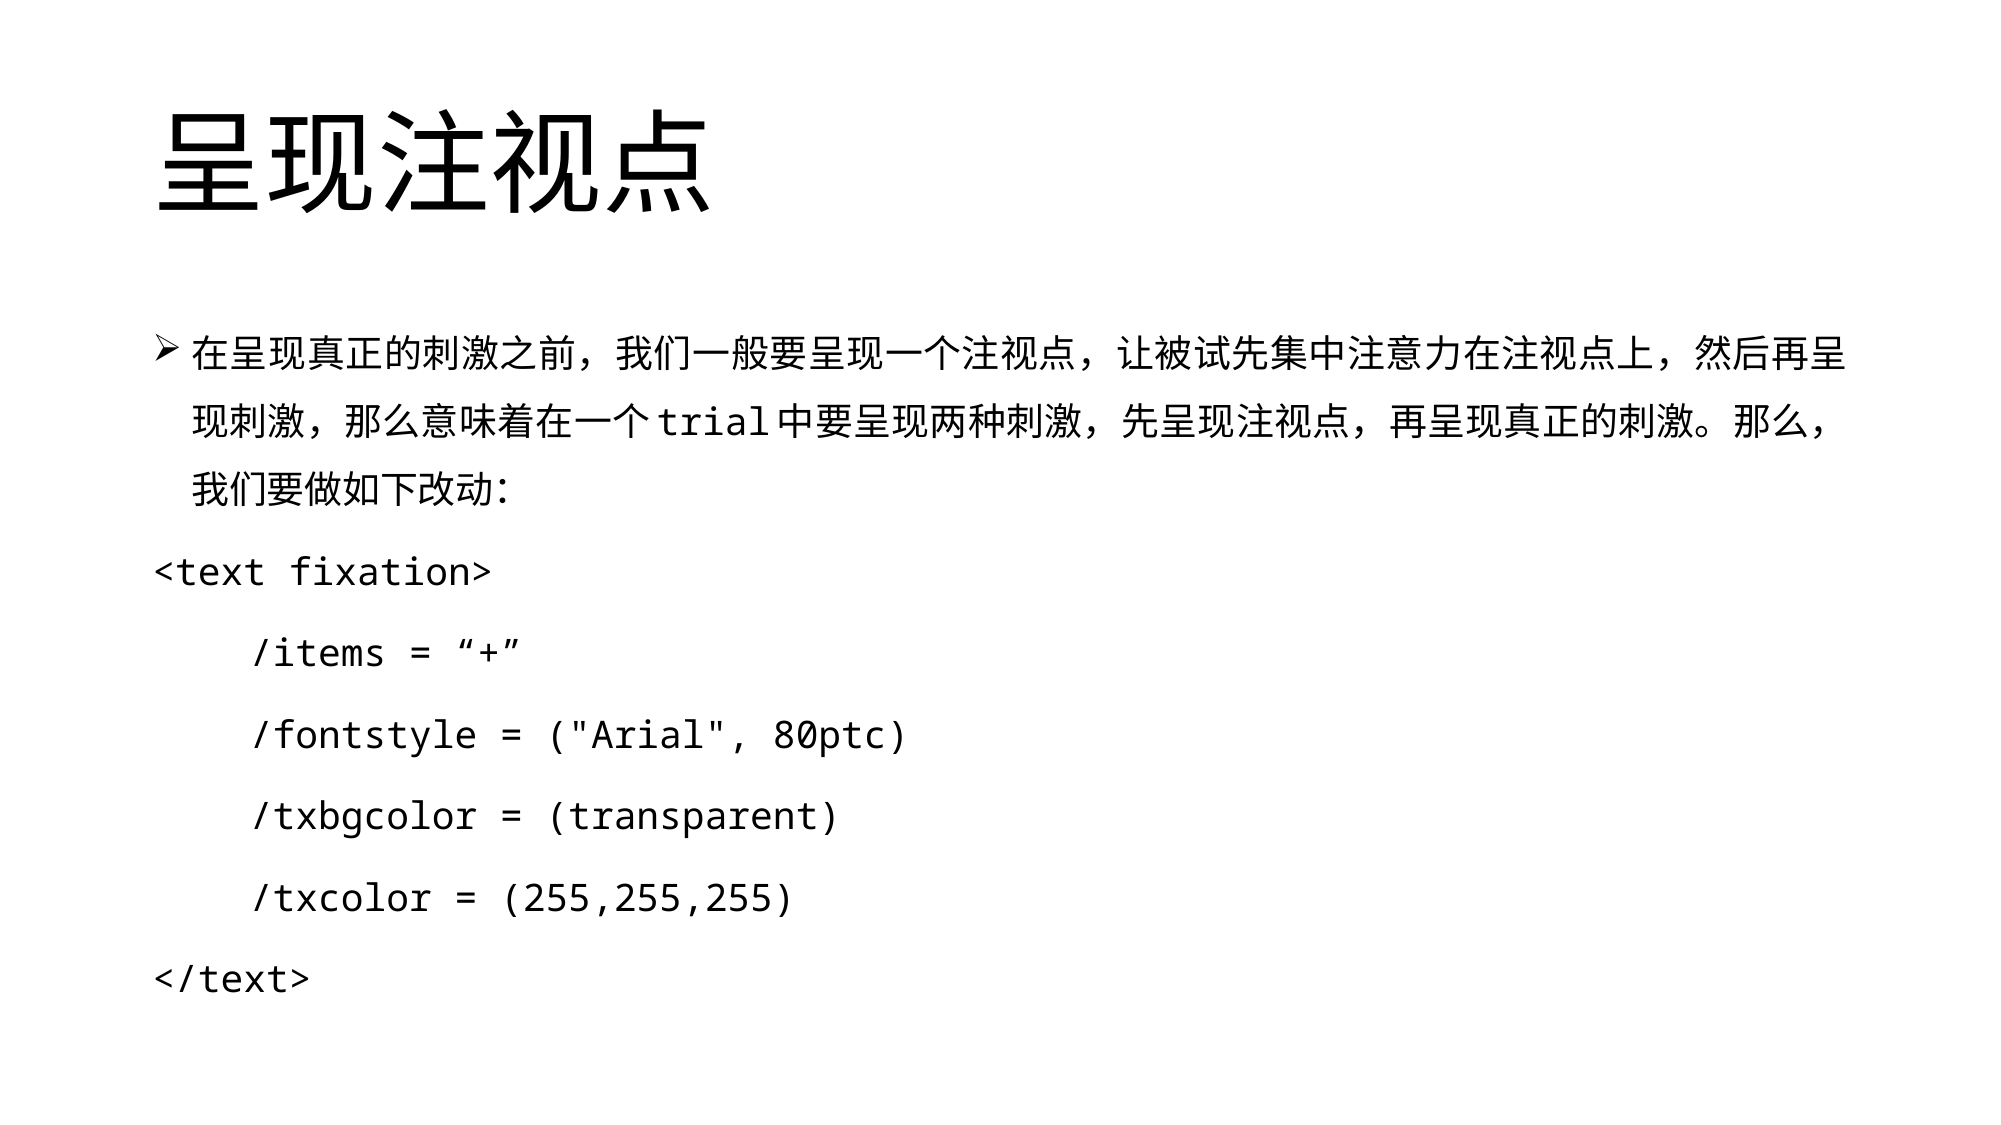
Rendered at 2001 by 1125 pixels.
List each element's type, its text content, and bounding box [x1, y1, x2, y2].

list 在呈现真正的刺激之前，我们一般要呈现一个注视点，让被试先集中注意力在注视点上，然后再呈现刺激，那么意味着在一个trial中要呈现两种刺激，先呈现注视点，再呈现真正的刺激。那么，我们要做如下改动： <text fixation> /items = “+” /fontstyle = ("Arial", 80ptc) /txbgcolor = (transparent) /txcolor = (255,255,255) </text> [137, 299, 1863, 1014]
title 呈现注视点 [137, 59, 1863, 278]
